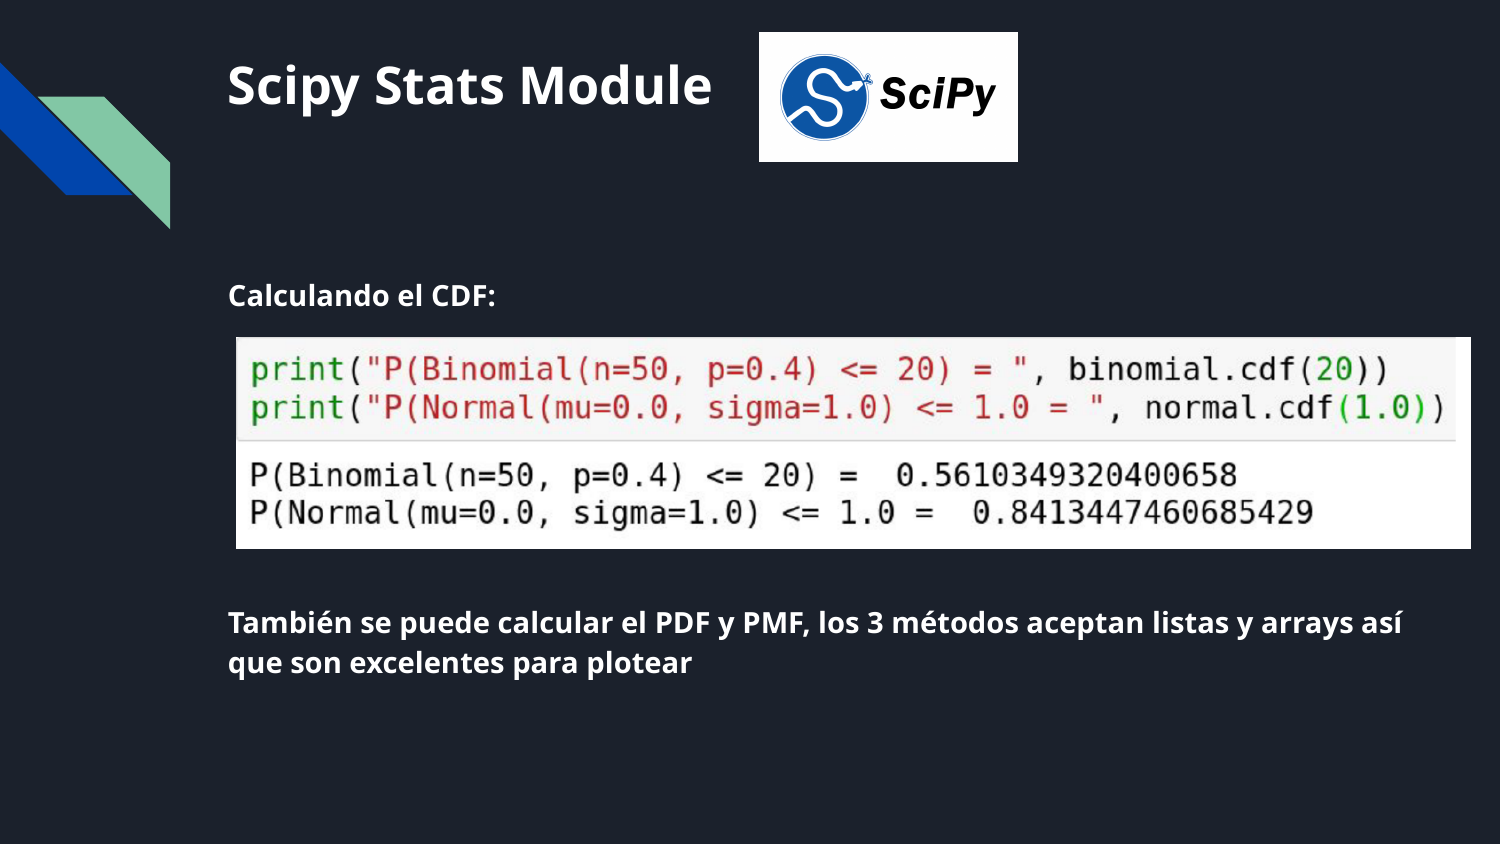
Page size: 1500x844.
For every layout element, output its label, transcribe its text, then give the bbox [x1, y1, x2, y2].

title Scipy Stats Module [212, 64, 1368, 215]
list Calculando el CDF: También se puede calcular el PDF y PMF, los 3 métodos aceptan listas y arrays así que son excelentes para plotear [212, 257, 1425, 735]
picture [236, 337, 1471, 549]
picture [758, 32, 1018, 162]
